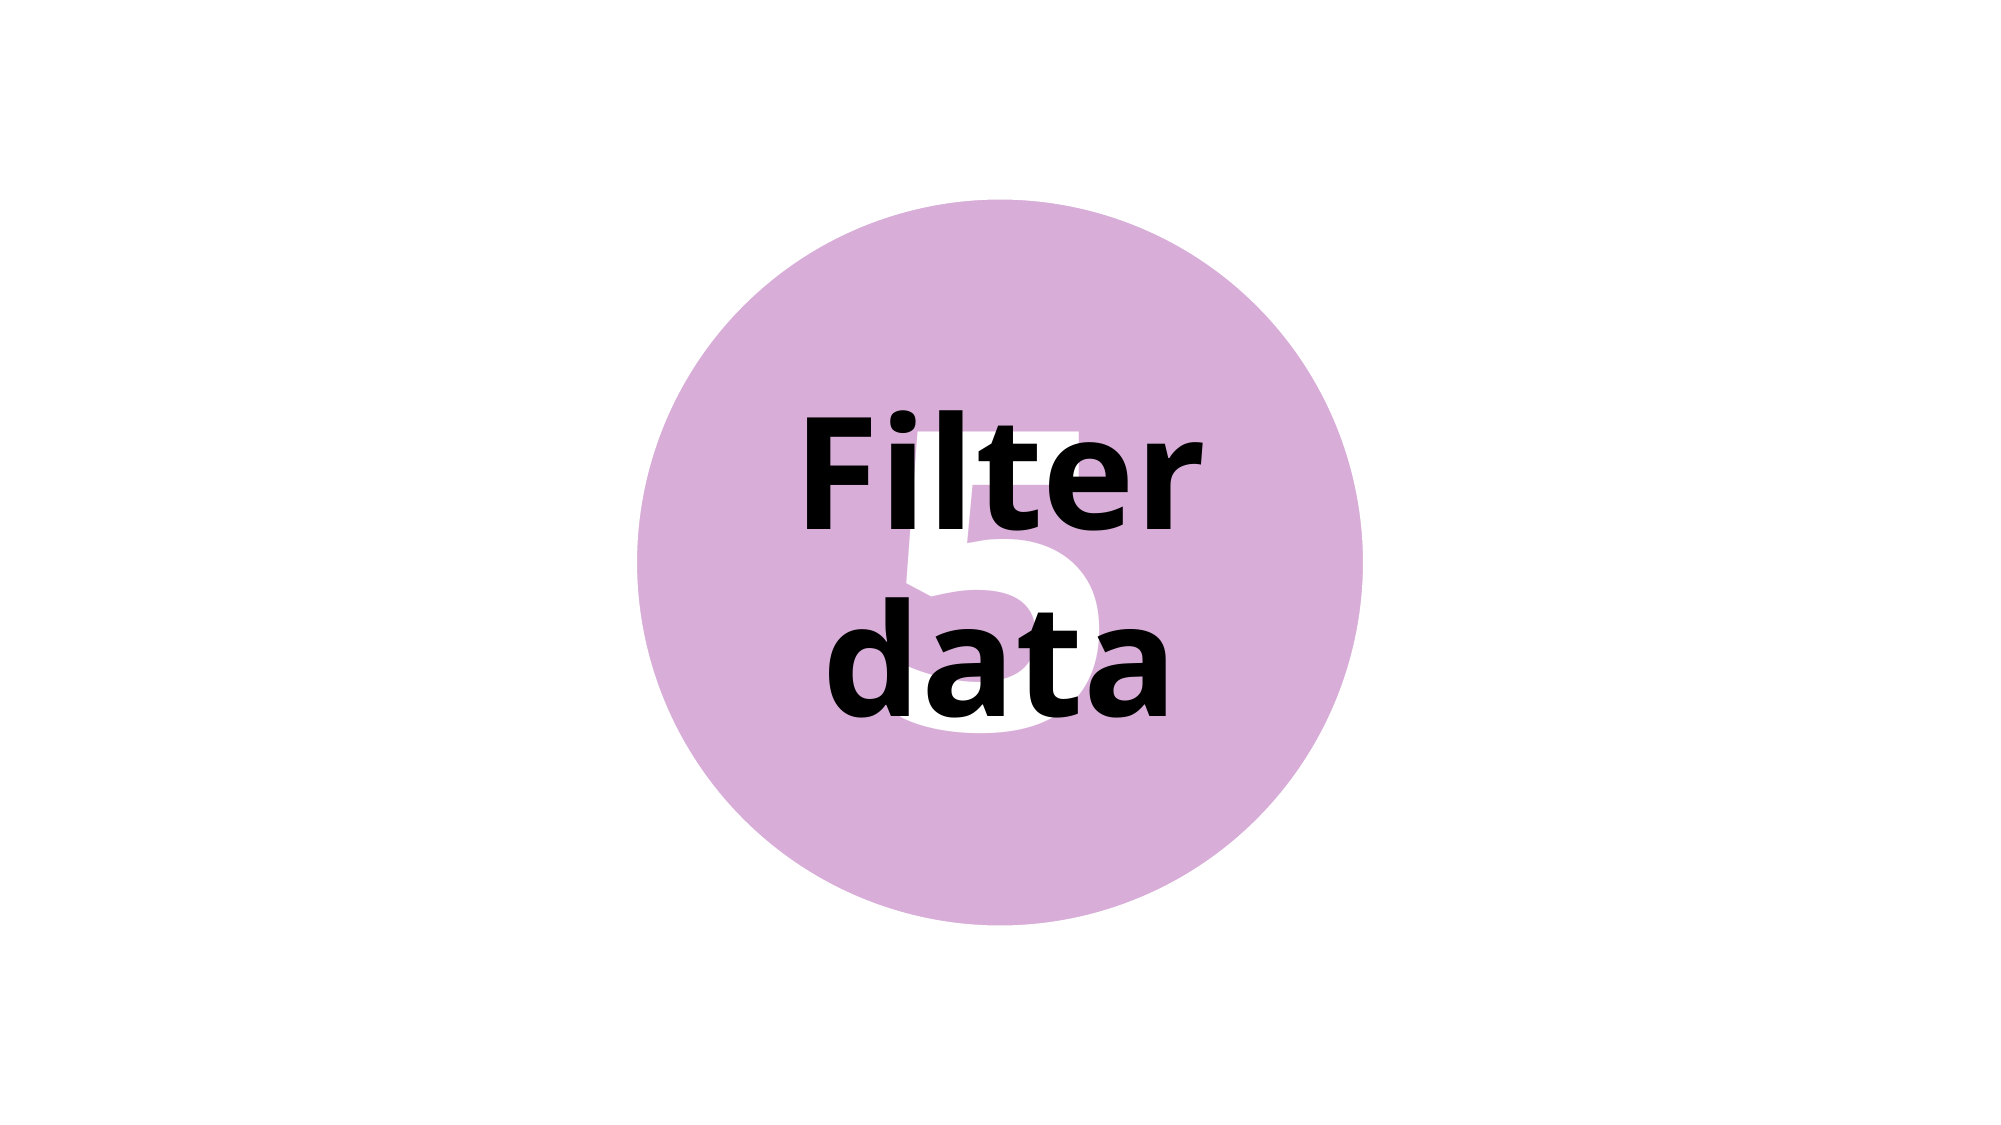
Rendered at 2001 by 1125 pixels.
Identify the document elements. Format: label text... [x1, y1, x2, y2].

text_box 5 [631, 194, 1369, 931]
text_box Filter data [779, 365, 1221, 756]
